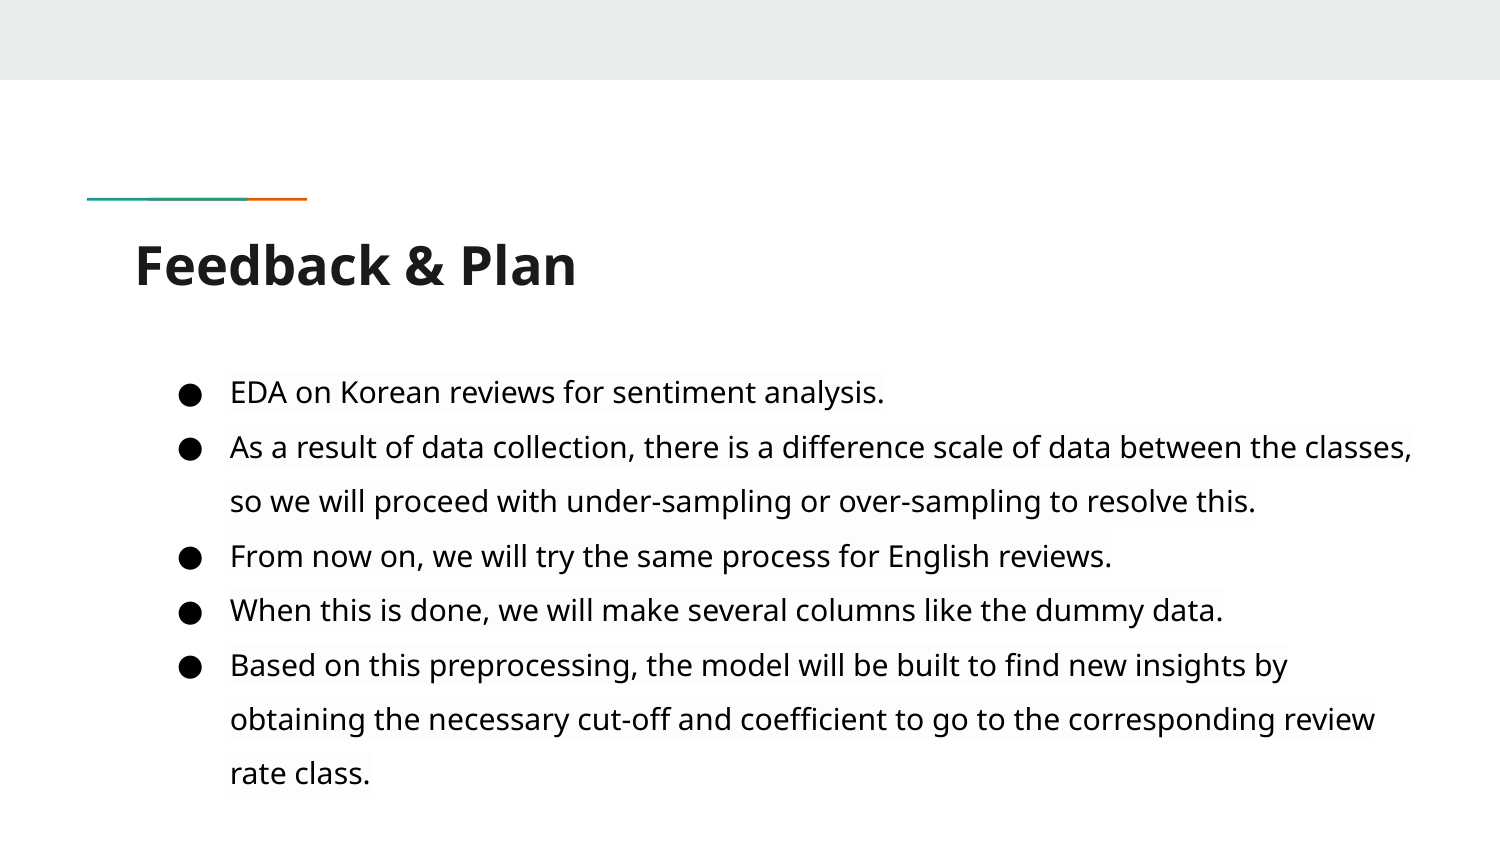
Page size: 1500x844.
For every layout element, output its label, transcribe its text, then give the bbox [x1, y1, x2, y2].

text_box EDA on Korean reviews for sentiment analysis. As a result of data collection, there is a difference scale of data between the classes, so we will proceed with under-sampling or over-sampling to resolve this. From now on, we will try the same process for English reviews. When this is done, we will make several columns like the dummy data. Based on this preprocessing, the model will be built to find new insights by obtaining the necessary cut-off and coefficient to go to the corresponding review rate class. [139, 340, 1441, 844]
title Feedback & Plan [119, 216, 1381, 305]
